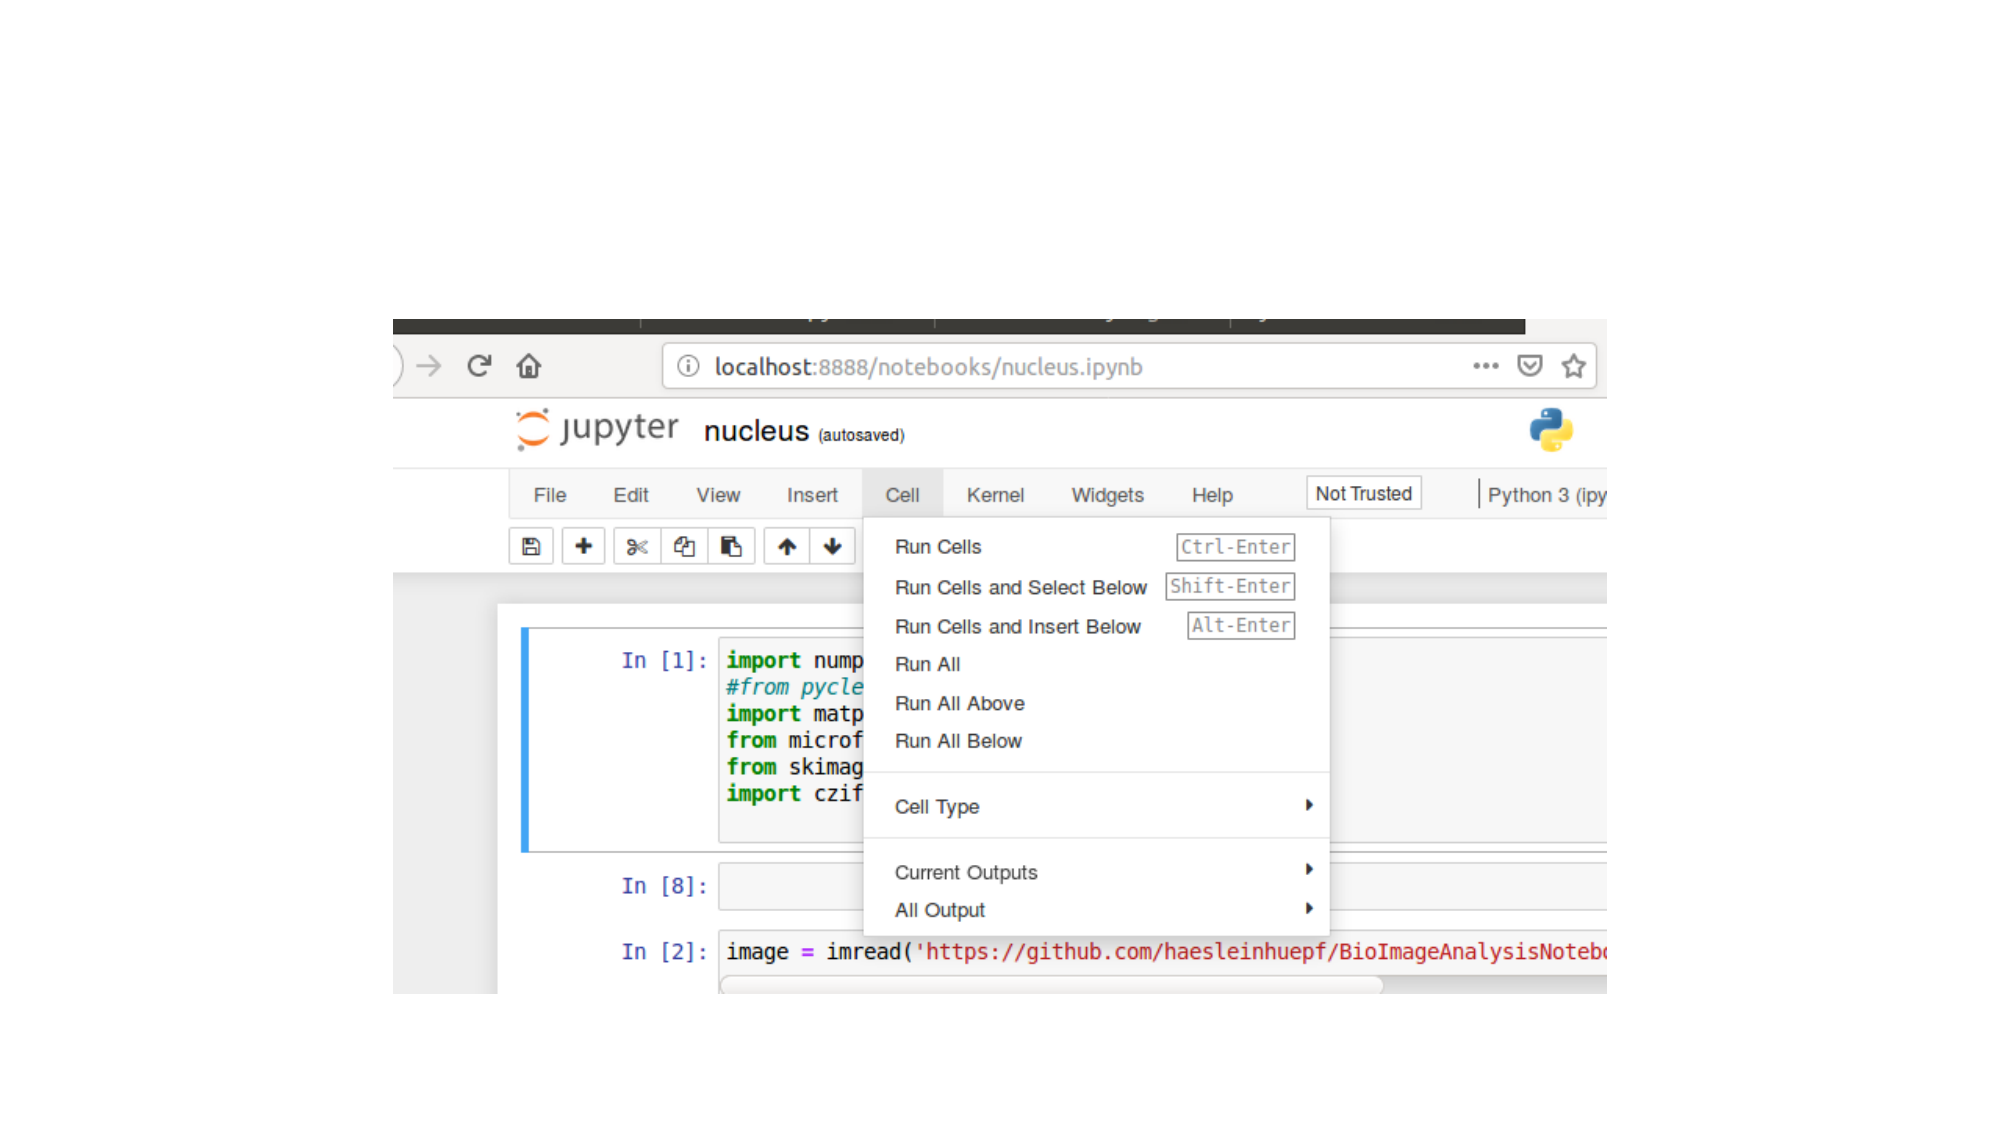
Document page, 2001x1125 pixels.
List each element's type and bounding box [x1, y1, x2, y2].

list [393, 319, 1607, 994]
